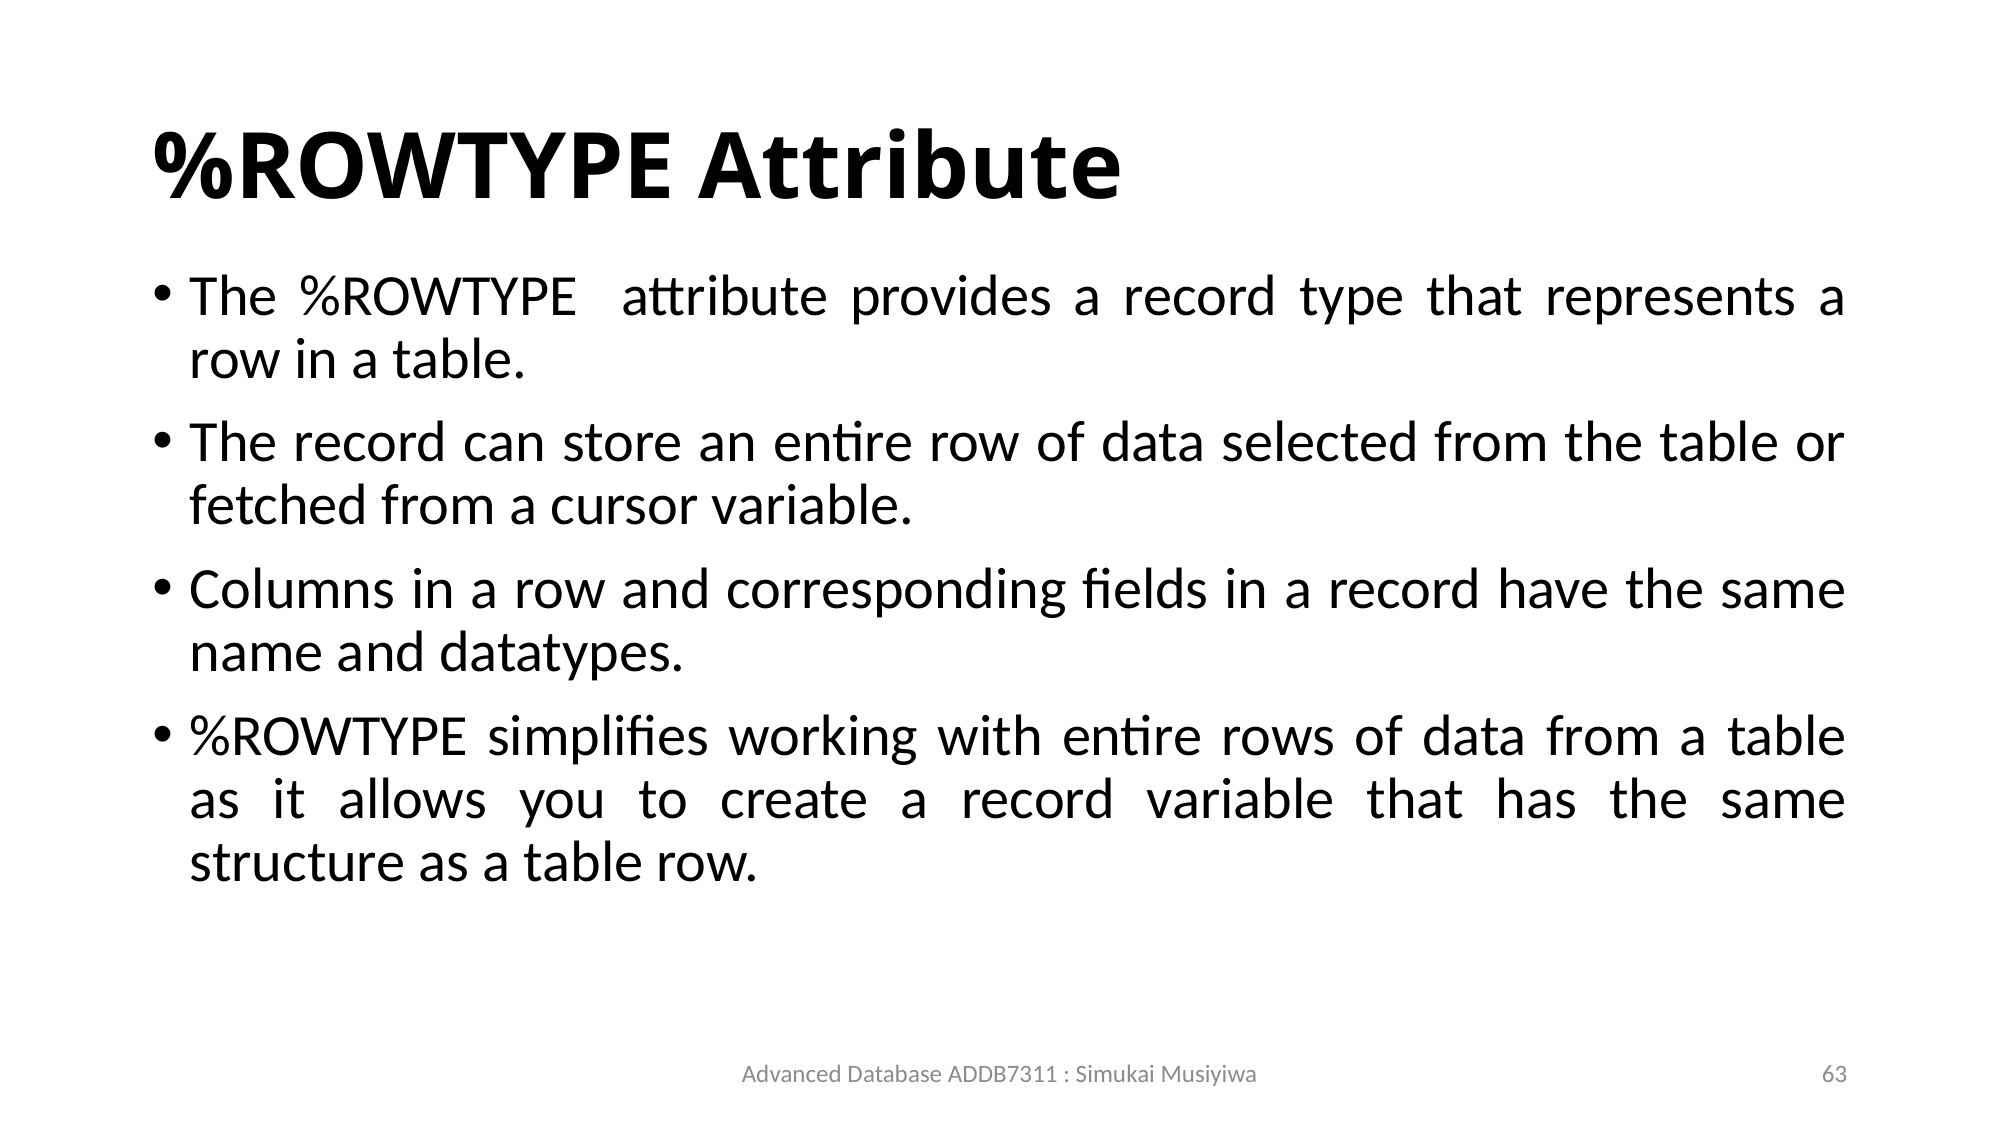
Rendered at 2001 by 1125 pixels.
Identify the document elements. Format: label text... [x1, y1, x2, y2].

slide_number 63 [1412, 1042, 1863, 1103]
footer Advanced Database ADDB7311 : Simukai Musiyiwa [662, 1042, 1338, 1103]
list The %ROWTYPE attribute provides a record type that represents a row in a table. The record can store an entire row of data selected from the table or fetched from a cursor variable. Columns in a row and corresponding fields in a record have the same name and datatypes. %ROWTYPE simplifies working with entire rows of data from a table as it allows you to create a record variable that has the same structure as a table row. [137, 257, 1863, 1014]
title %ROWTYPE Attribute [137, 59, 1863, 257]
